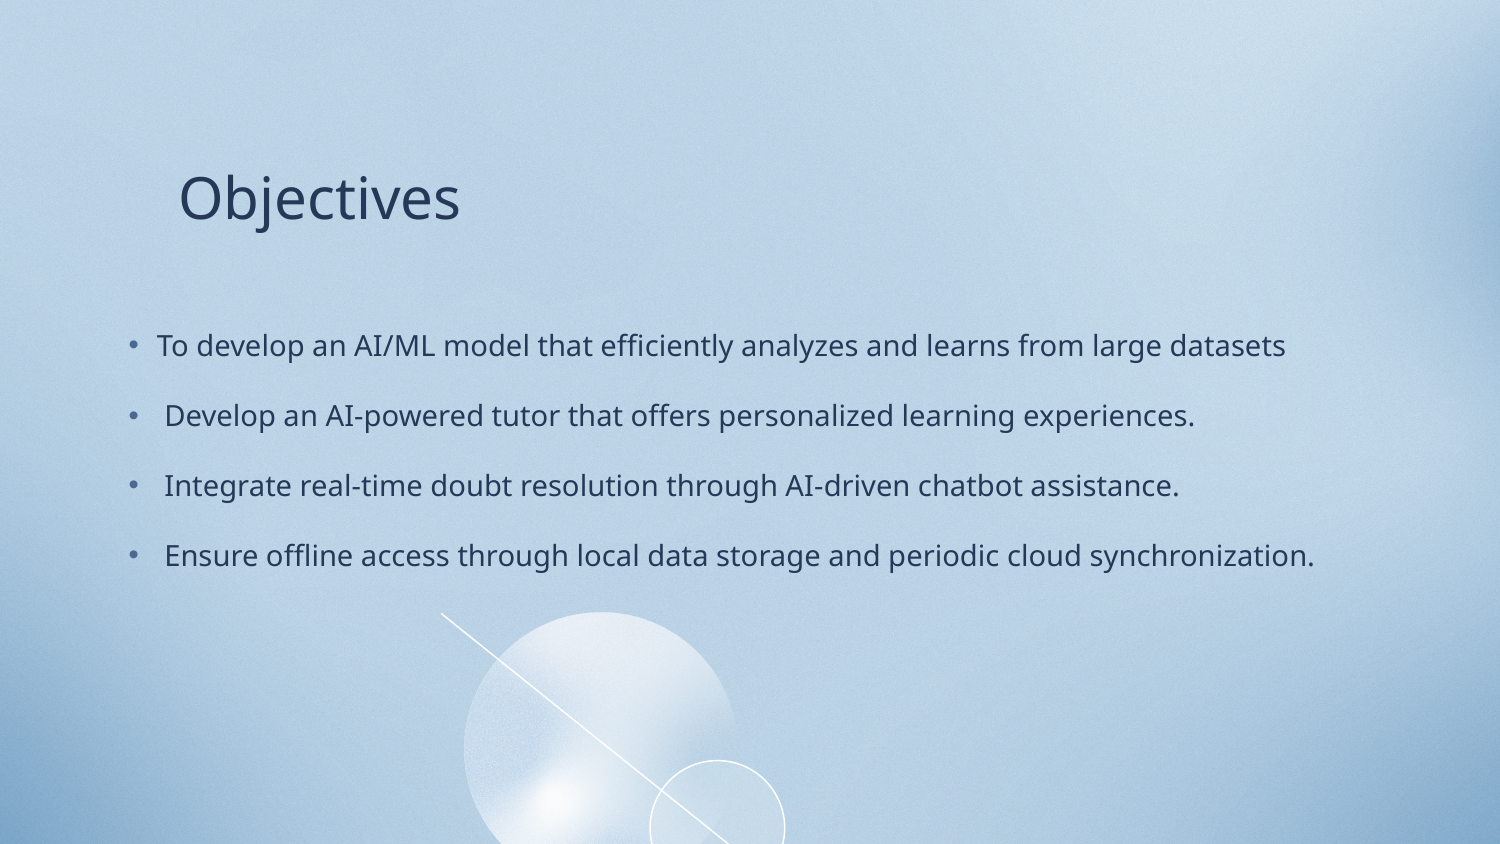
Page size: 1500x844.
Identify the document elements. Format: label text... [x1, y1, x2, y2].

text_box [440, 603, 807, 844]
picture [0, 0, 1500, 844]
list To develop an AI/ML model that efficiently analyzes and learns from large datasets Develop an AI-powered tutor that offers personalized learning experiences. Integrate real-time doubt resolution through AI-driven chatbot assistance. Ensure offline access through local data storage and periodic cloud synchronization. [113, 277, 1380, 654]
title Objectives [163, 146, 924, 241]
